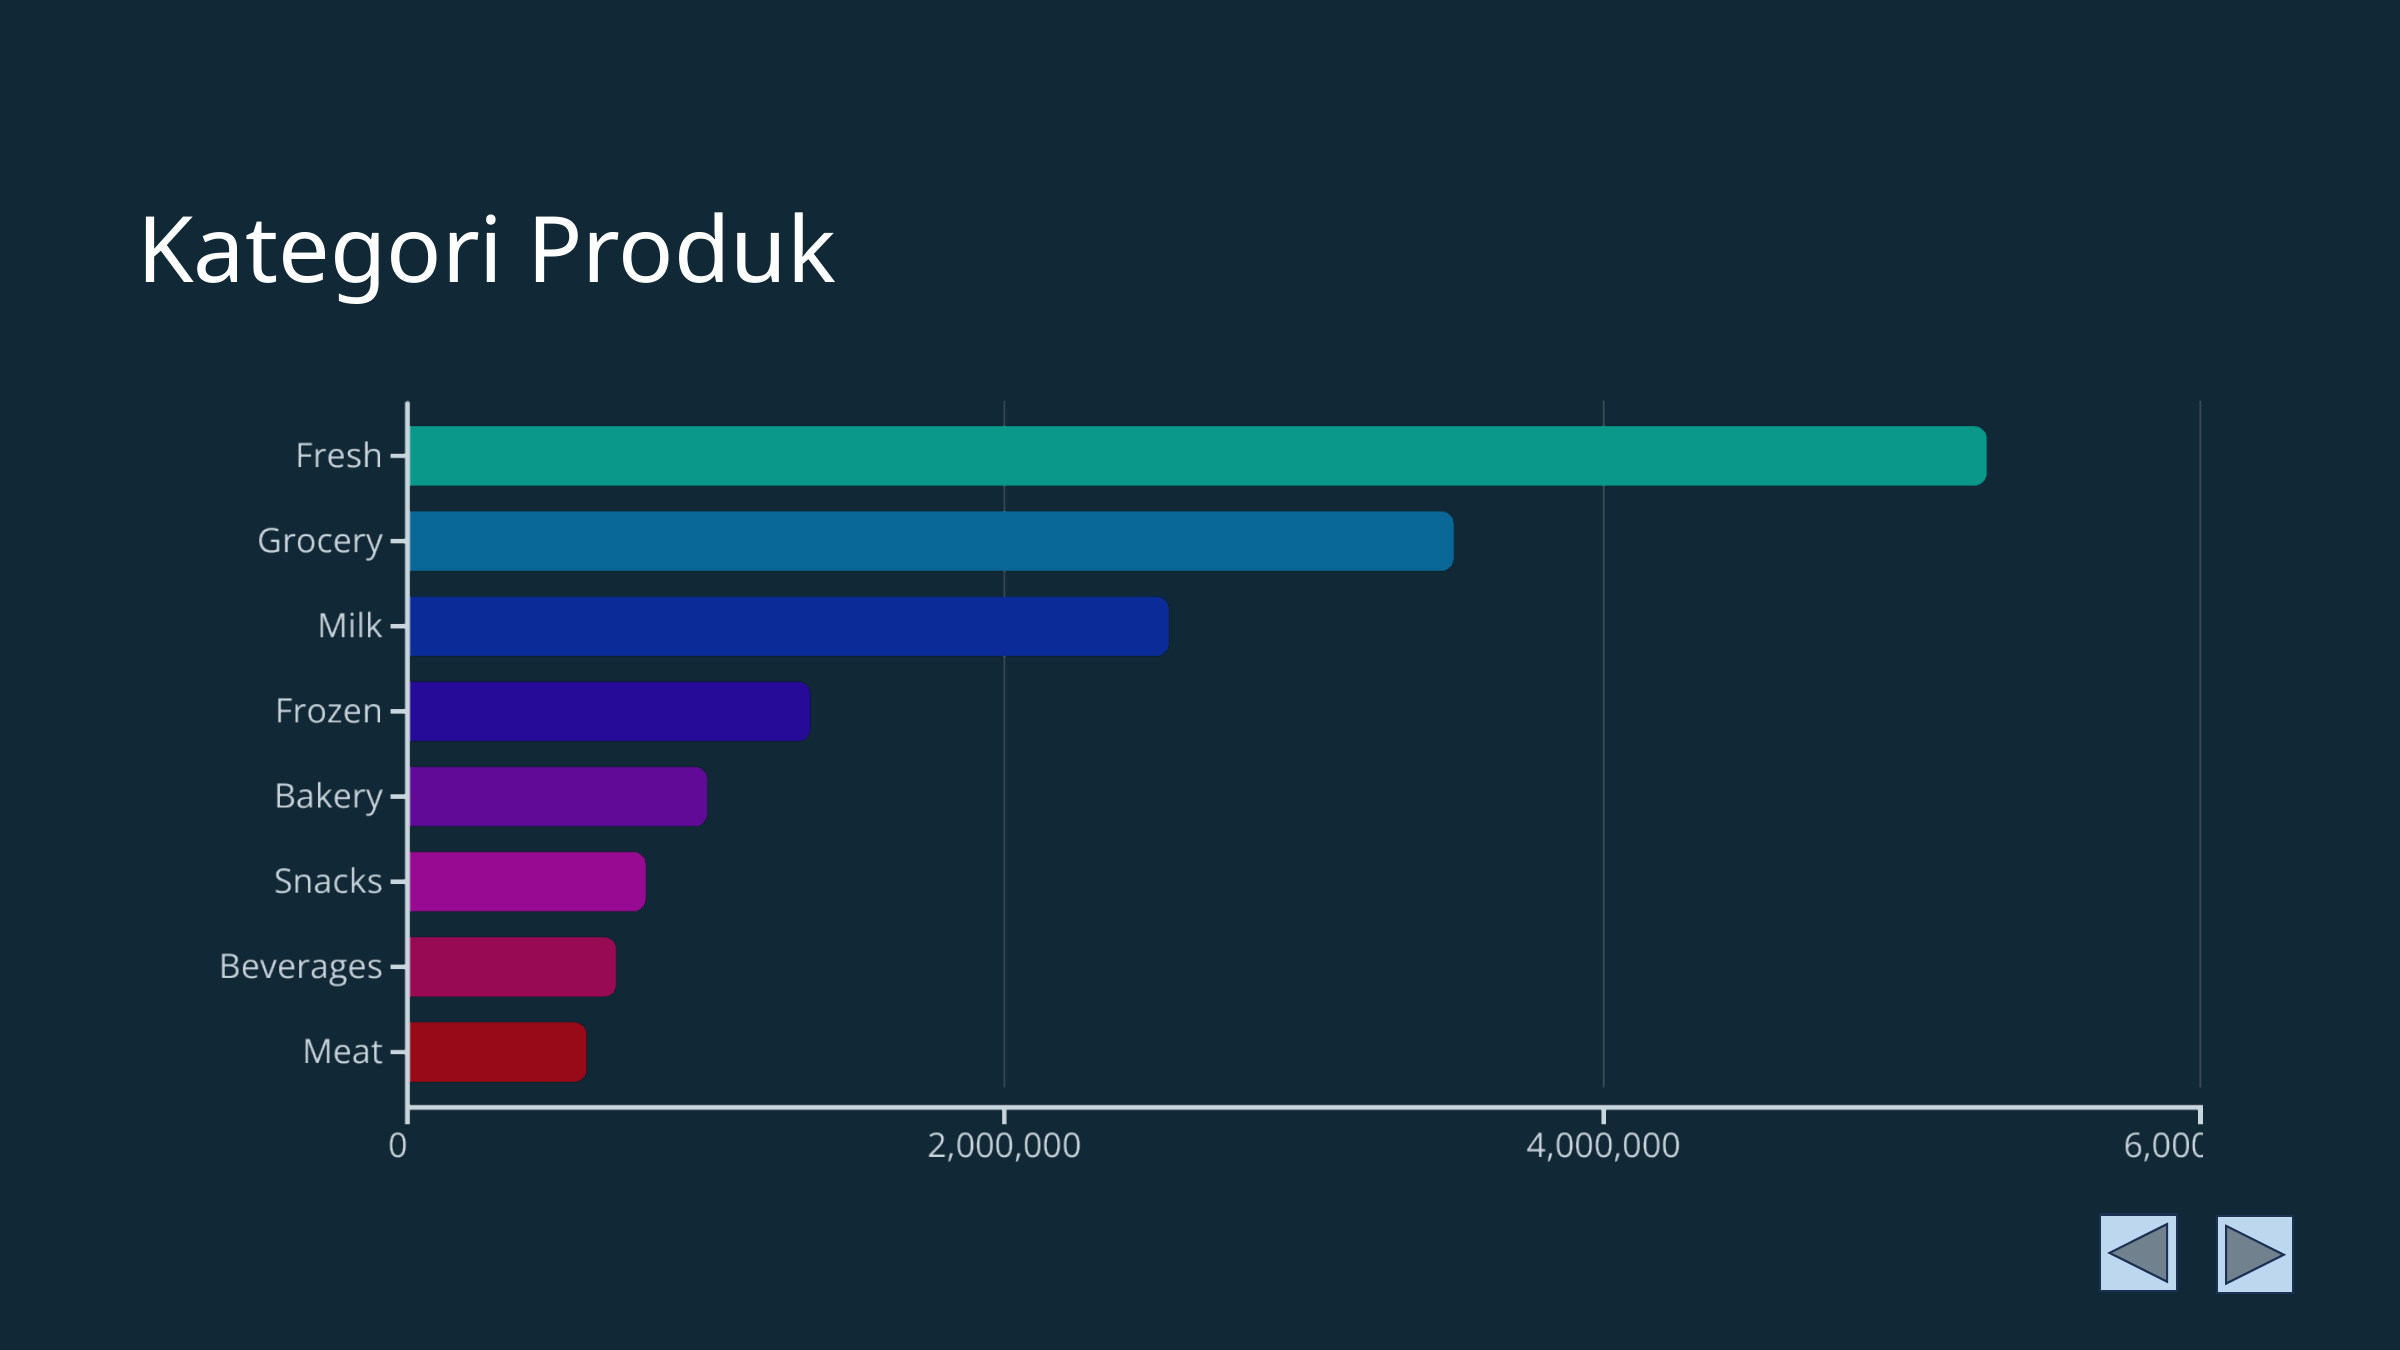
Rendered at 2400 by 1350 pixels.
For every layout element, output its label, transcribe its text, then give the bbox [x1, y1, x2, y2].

picture [204, 381, 2203, 1166]
text_box [2099, 1213, 2178, 1292]
text_box Kategori Produk [137, 185, 1062, 302]
text_box [2059, 1215, 2400, 1345]
text_box [2216, 1215, 2294, 1294]
